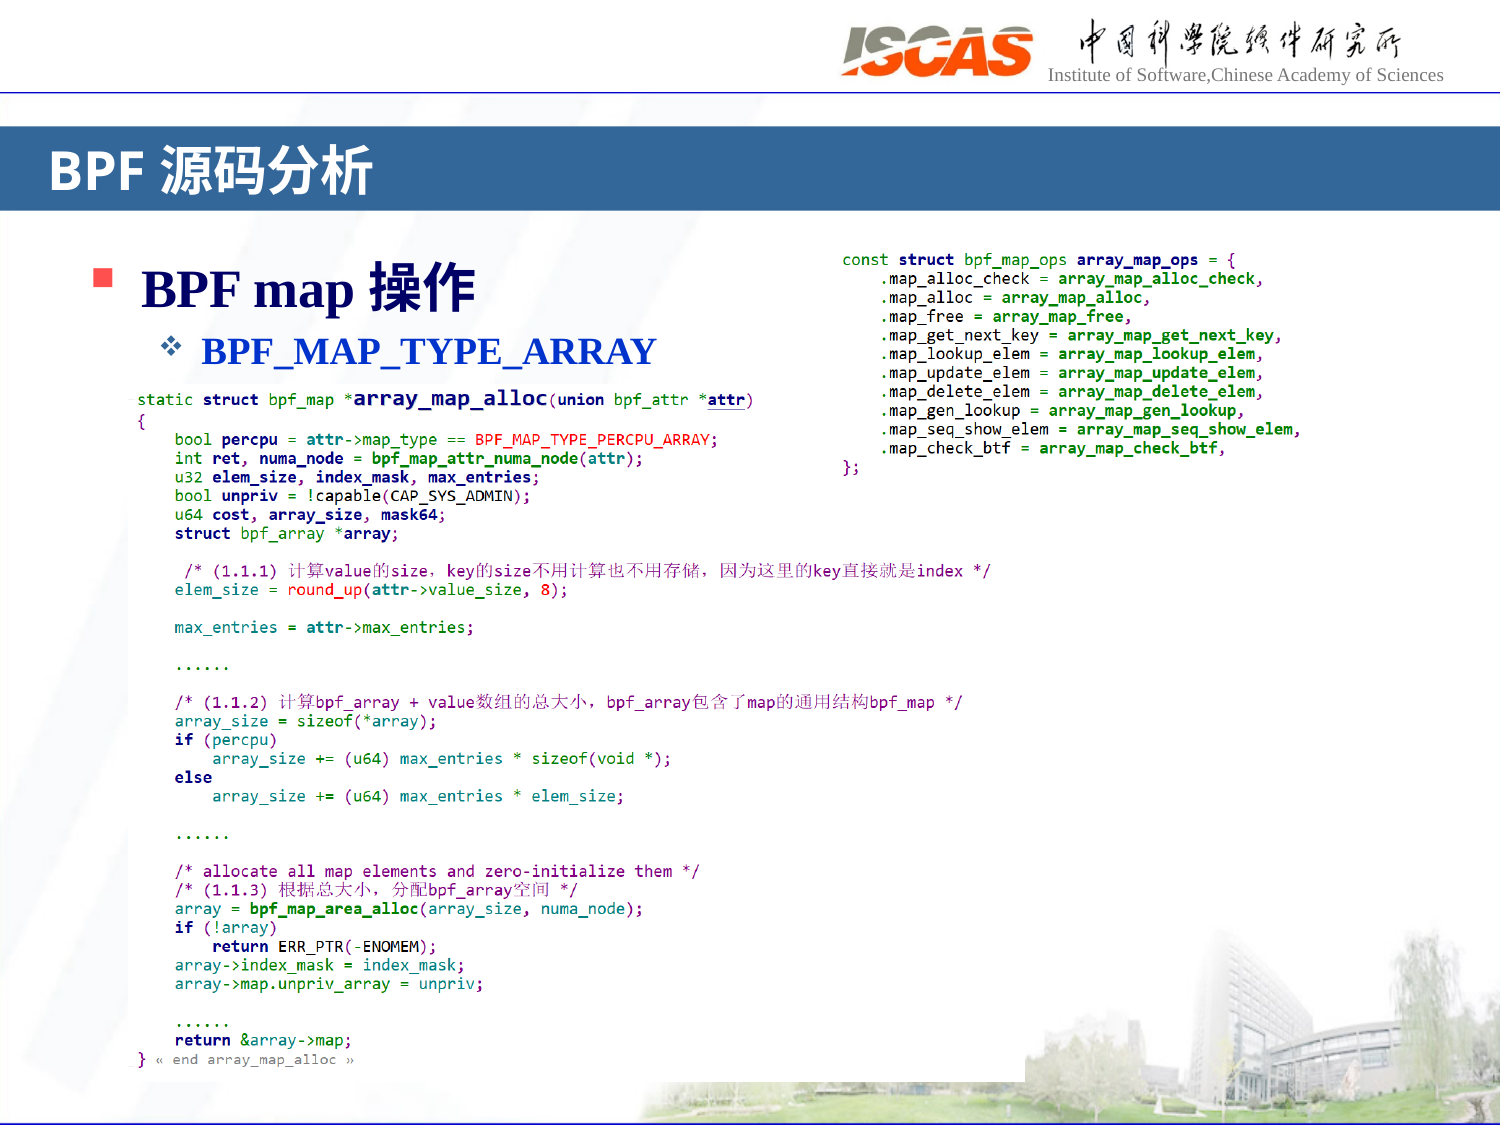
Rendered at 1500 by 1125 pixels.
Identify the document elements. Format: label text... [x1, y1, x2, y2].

picture [837, 18, 1045, 87]
list BPF map操作 BPF_MAP_TYPE_ARRAY [73, 246, 831, 1065]
list BPF map操作 BPF_MAP_TYPE_ARRAY [1030, 246, 1438, 1065]
picture [0, 92, 1500, 126]
picture [1077, 15, 1402, 71]
picture [0, 211, 1500, 1125]
title BPF源码分析 [0, 126, 1500, 211]
